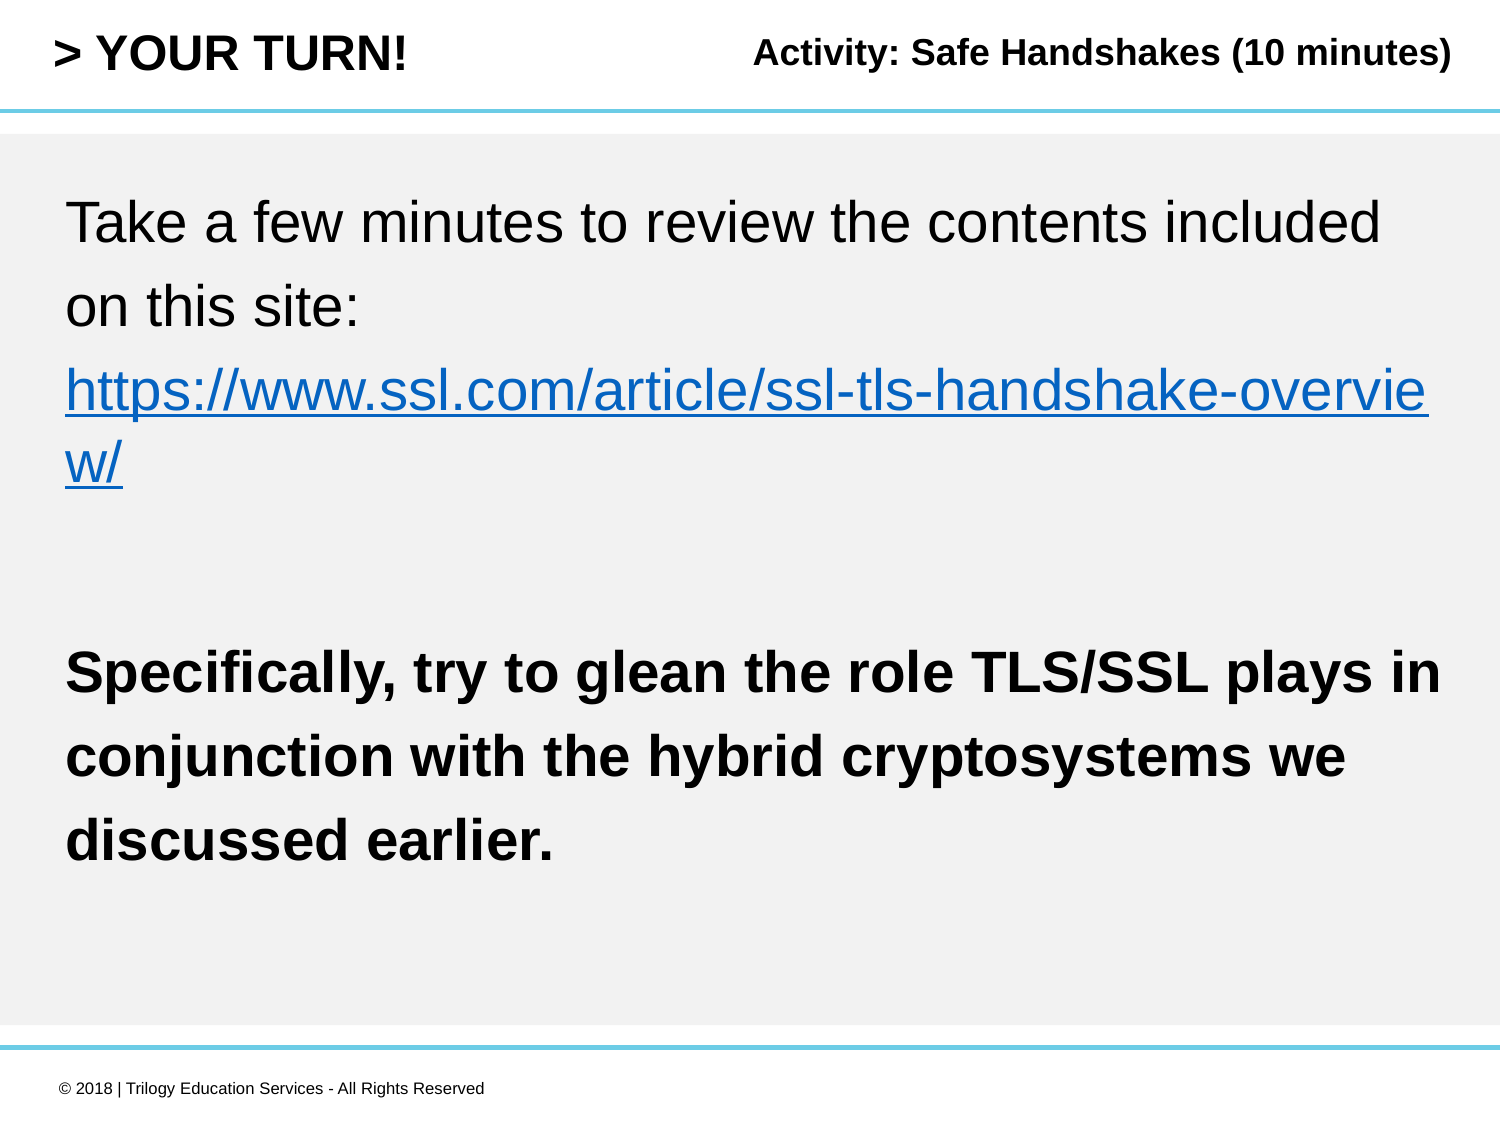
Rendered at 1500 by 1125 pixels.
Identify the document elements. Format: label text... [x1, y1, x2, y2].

list Activity: Safe Handshakes (10 minutes) [275, 13, 1468, 81]
list Take a few minutes to review the contents included on this site: https://www.ssl.com/article/ssl-tls-handshake-overview/ Specifically, try to glean the role TLS/SSL plays in conjunction with the hybrid cryptosystems we discussed earlier. [50, 162, 1464, 1038]
